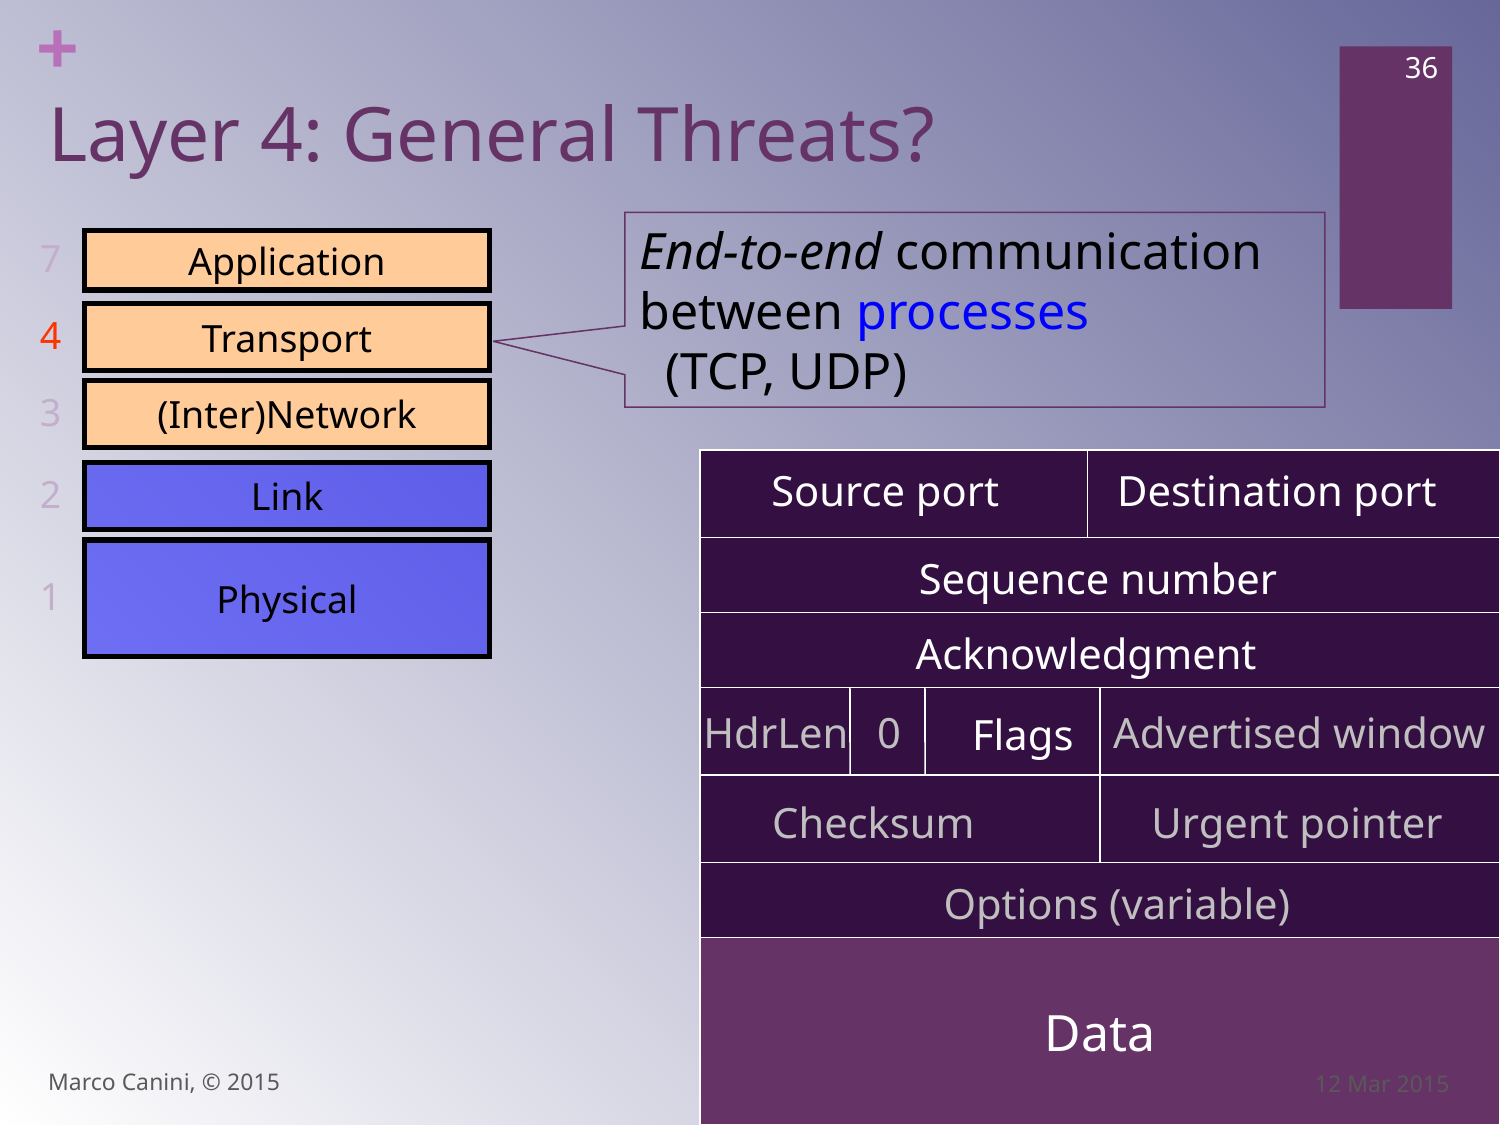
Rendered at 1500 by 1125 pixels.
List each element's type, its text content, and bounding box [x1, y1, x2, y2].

text_box End-to-end communication between processes (TCP, UDP) [497, 212, 1325, 408]
footer Marco Canini, © 2015 [33, 1053, 681, 1114]
title Layer 4: General Threats? [33, 79, 1322, 263]
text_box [24, 227, 491, 658]
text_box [687, 449, 1500, 1125]
slide_number 36 [1362, 39, 1454, 100]
